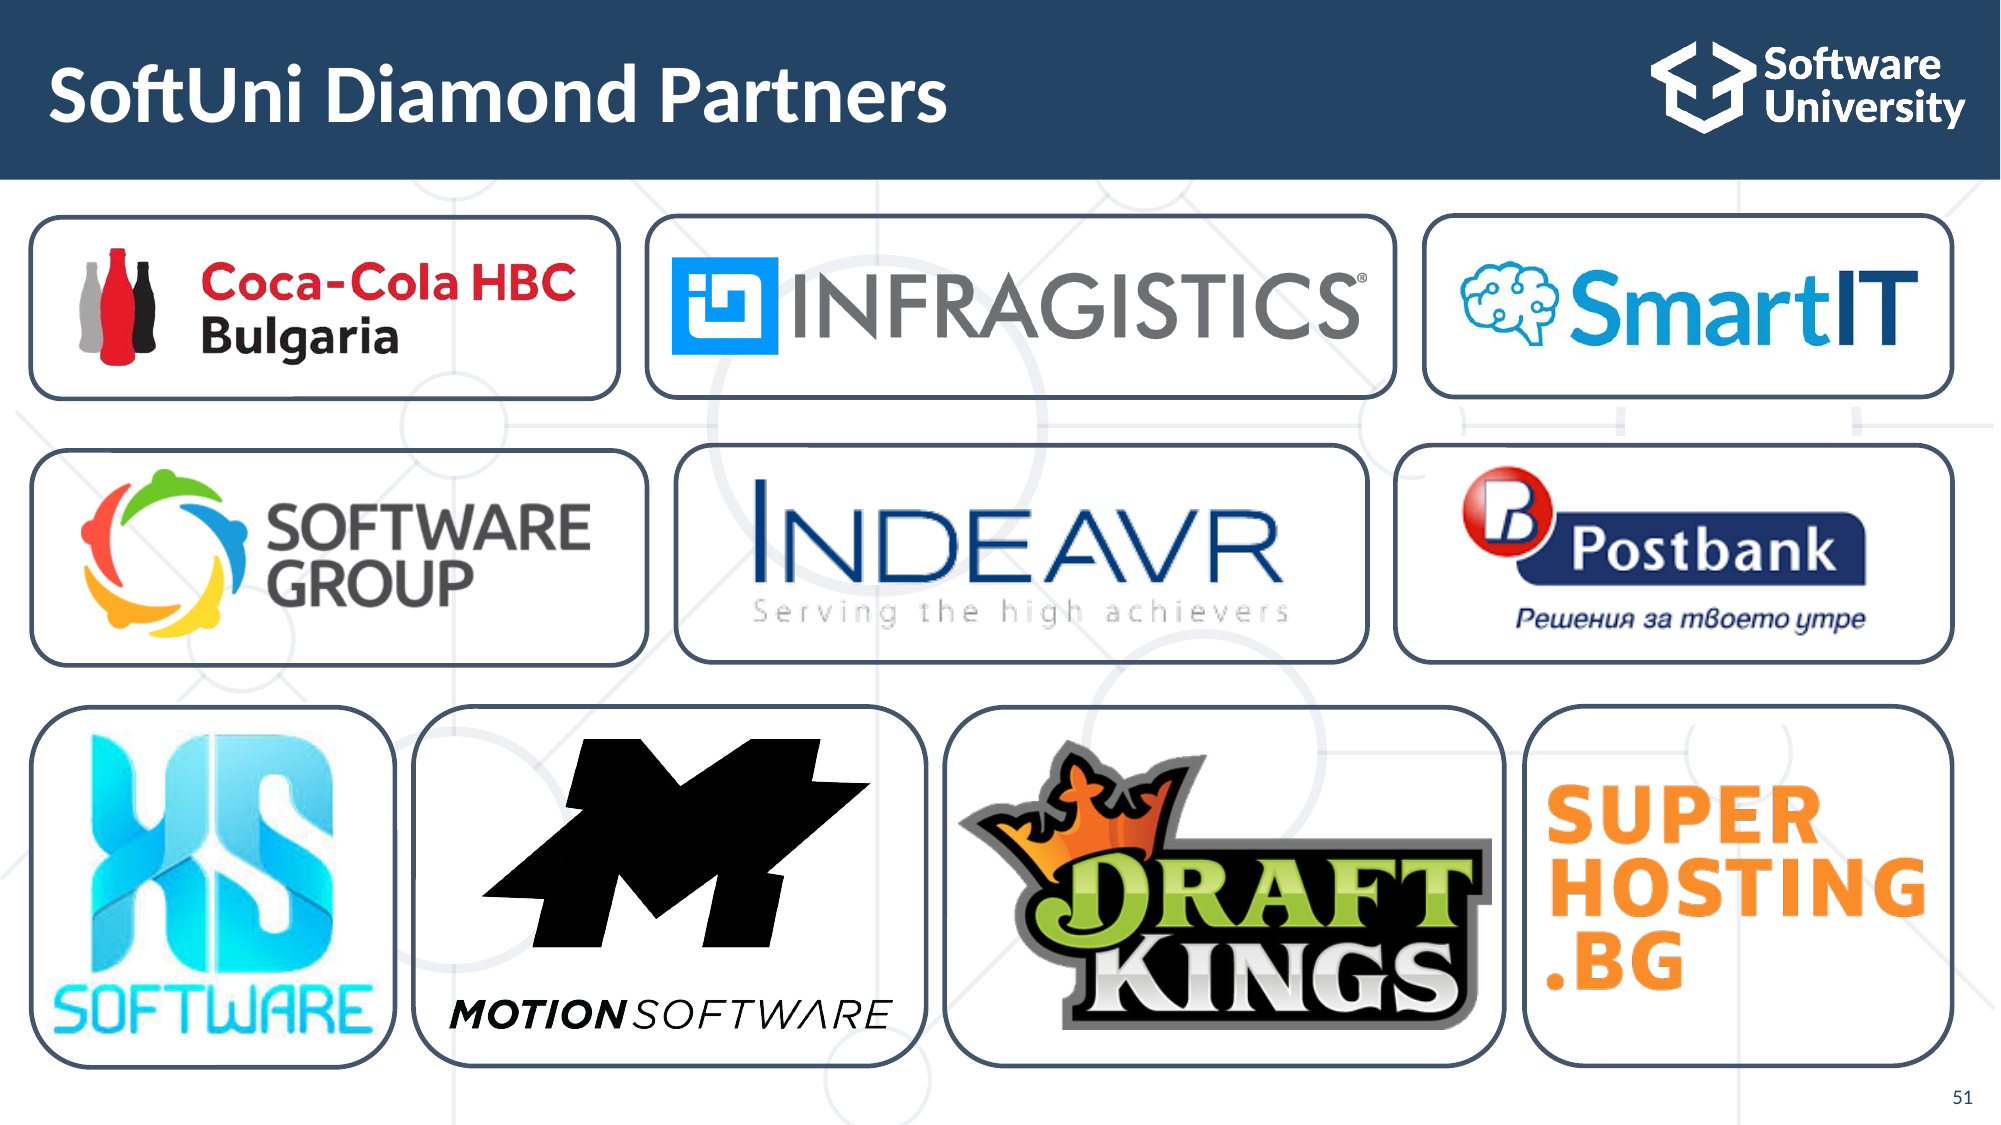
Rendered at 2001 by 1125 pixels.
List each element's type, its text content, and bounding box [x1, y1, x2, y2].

title SoftUni Diamond Partners [31, 16, 1625, 162]
text_box [413, 706, 927, 1067]
picture [1537, 773, 1934, 1001]
picture [22, 95, 648, 687]
text_box [676, 445, 1368, 663]
text_box [1524, 721, 1953, 1066]
picture [1651, 41, 1966, 134]
slide_number 51 [1927, 1067, 1989, 1117]
picture [1386, 216, 1991, 407]
text_box [944, 707, 1505, 1067]
text_box [595, 218, 619, 399]
picture [449, 739, 893, 1030]
text_box [30, 217, 56, 399]
picture [672, 256, 1367, 355]
text_box [1932, 448, 1953, 659]
picture [957, 740, 1492, 1030]
picture [1424, 436, 1929, 725]
picture [30, 702, 396, 1067]
text_box [1395, 447, 1419, 661]
picture [724, 450, 1315, 653]
text_box [647, 215, 1381, 398]
